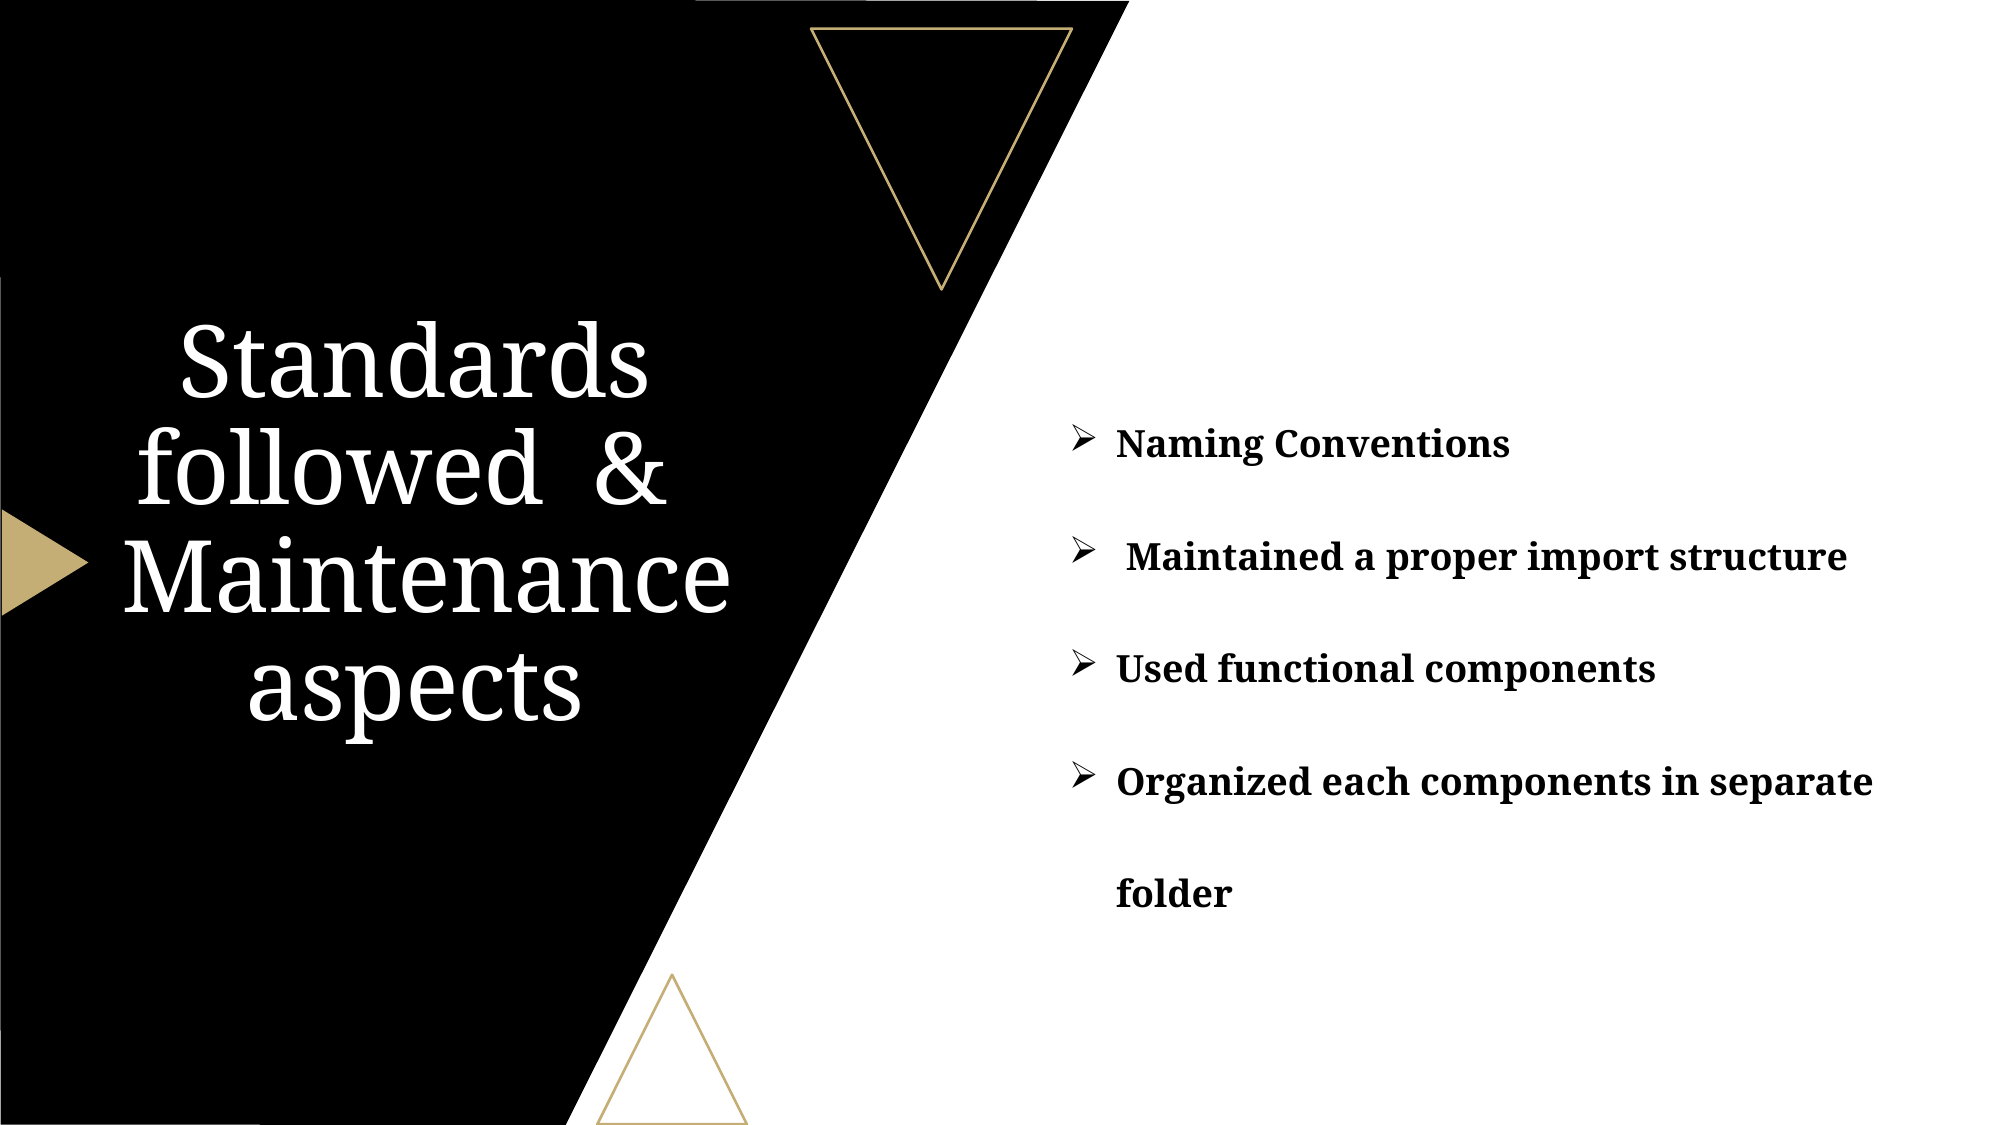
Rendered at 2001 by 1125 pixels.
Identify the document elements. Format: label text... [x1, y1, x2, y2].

title Standards followed & Maintenance aspects [18, 244, 812, 809]
text_box Naming Conventions Maintained a proper import structure Used functional components Organized each components in separate folder [1054, 345, 1930, 968]
